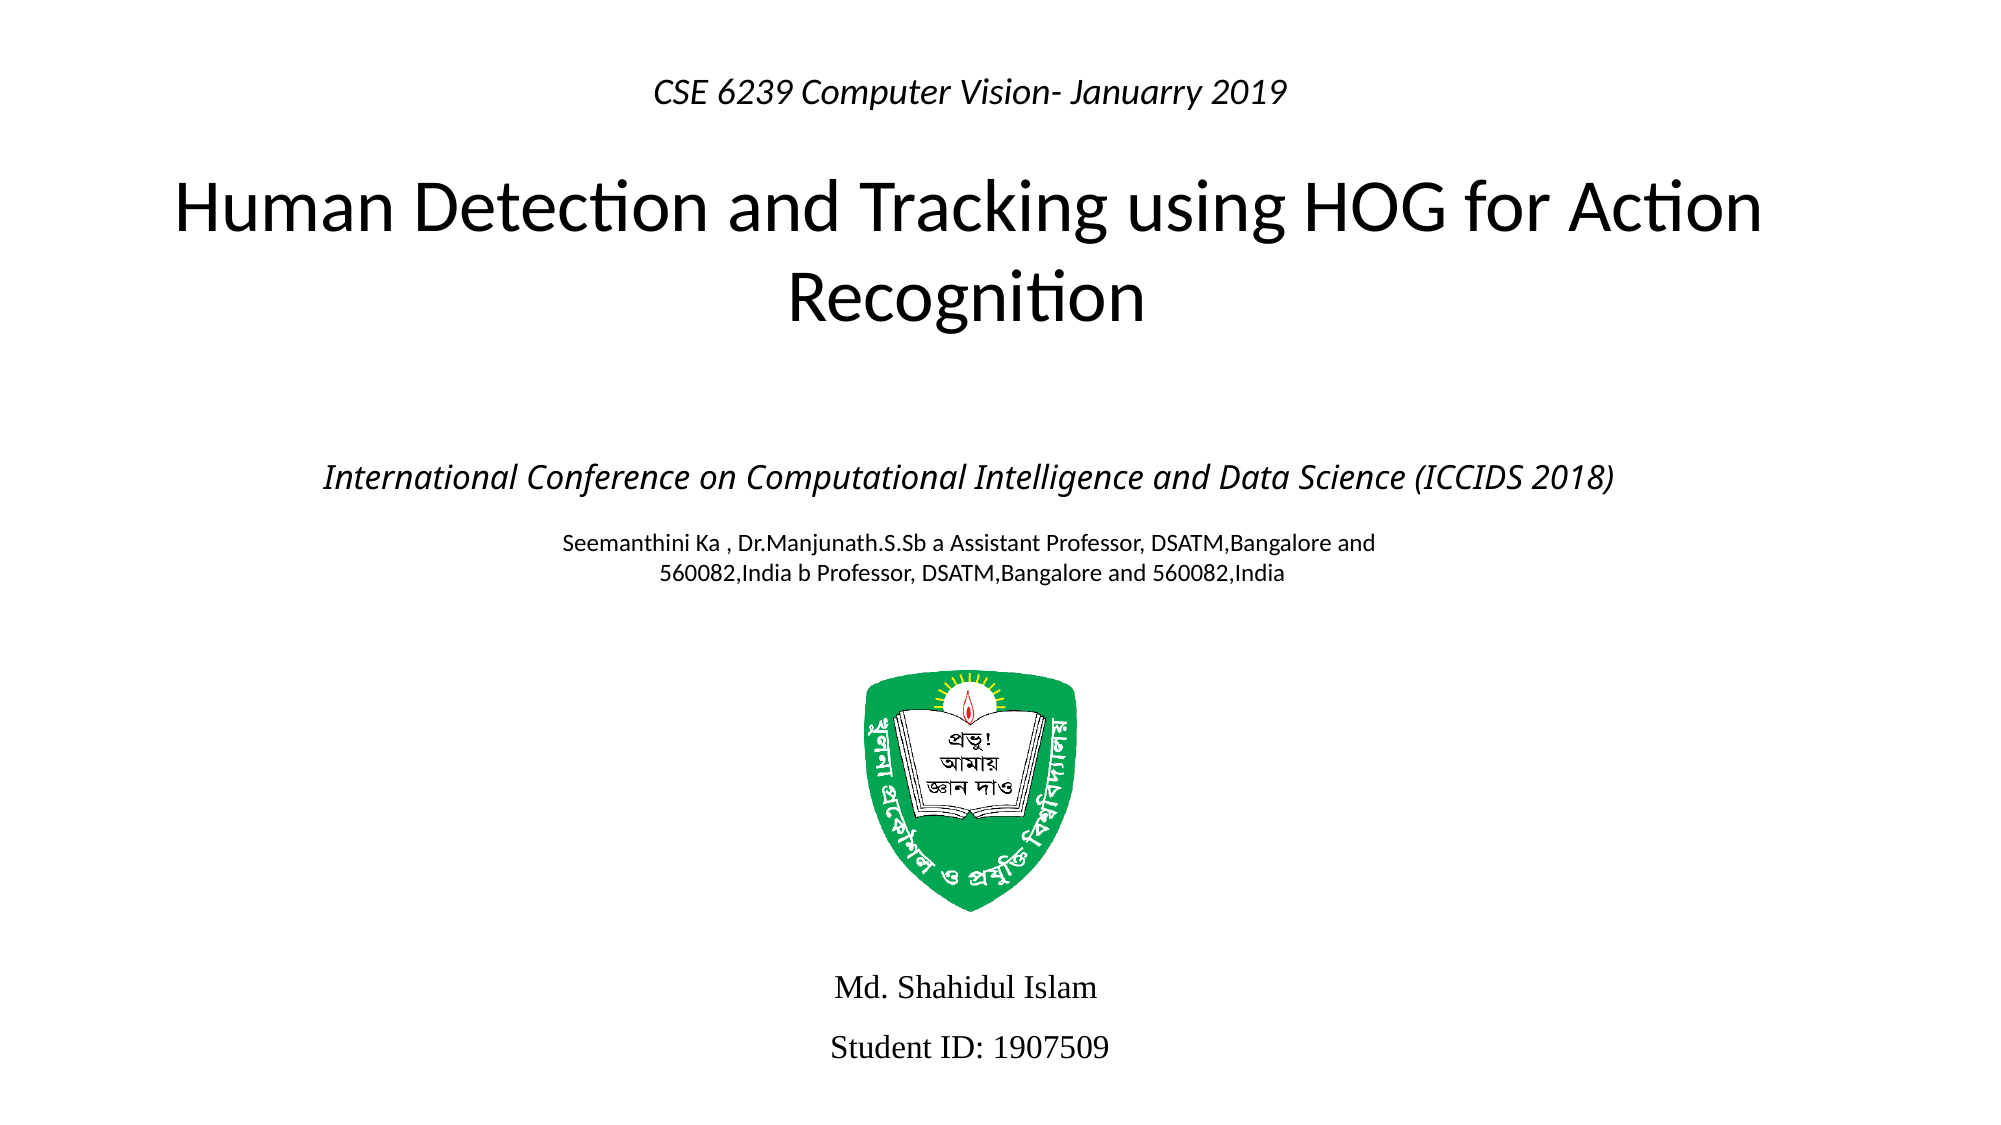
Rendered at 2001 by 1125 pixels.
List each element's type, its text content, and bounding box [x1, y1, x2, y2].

text_box CSE 6239 Computer Vision- Januarry 2019 [638, 59, 1302, 119]
text_box Human Detection and Tracking using HOG for Action Recognition International Conference on Computational Intelligence and Data Science (ICCIDS 2018) Seemanthini Ka , Dr.Manjunath.S.Sb a Assistant Professor, DSATM,Bangalore and 560082,India b Professor, DSATM,Bangalore and 560082,India CSE 6239 CV Md. Shahidul Islam Student ID: 1907509 [151, 89, 1789, 1073]
picture [864, 670, 1077, 912]
